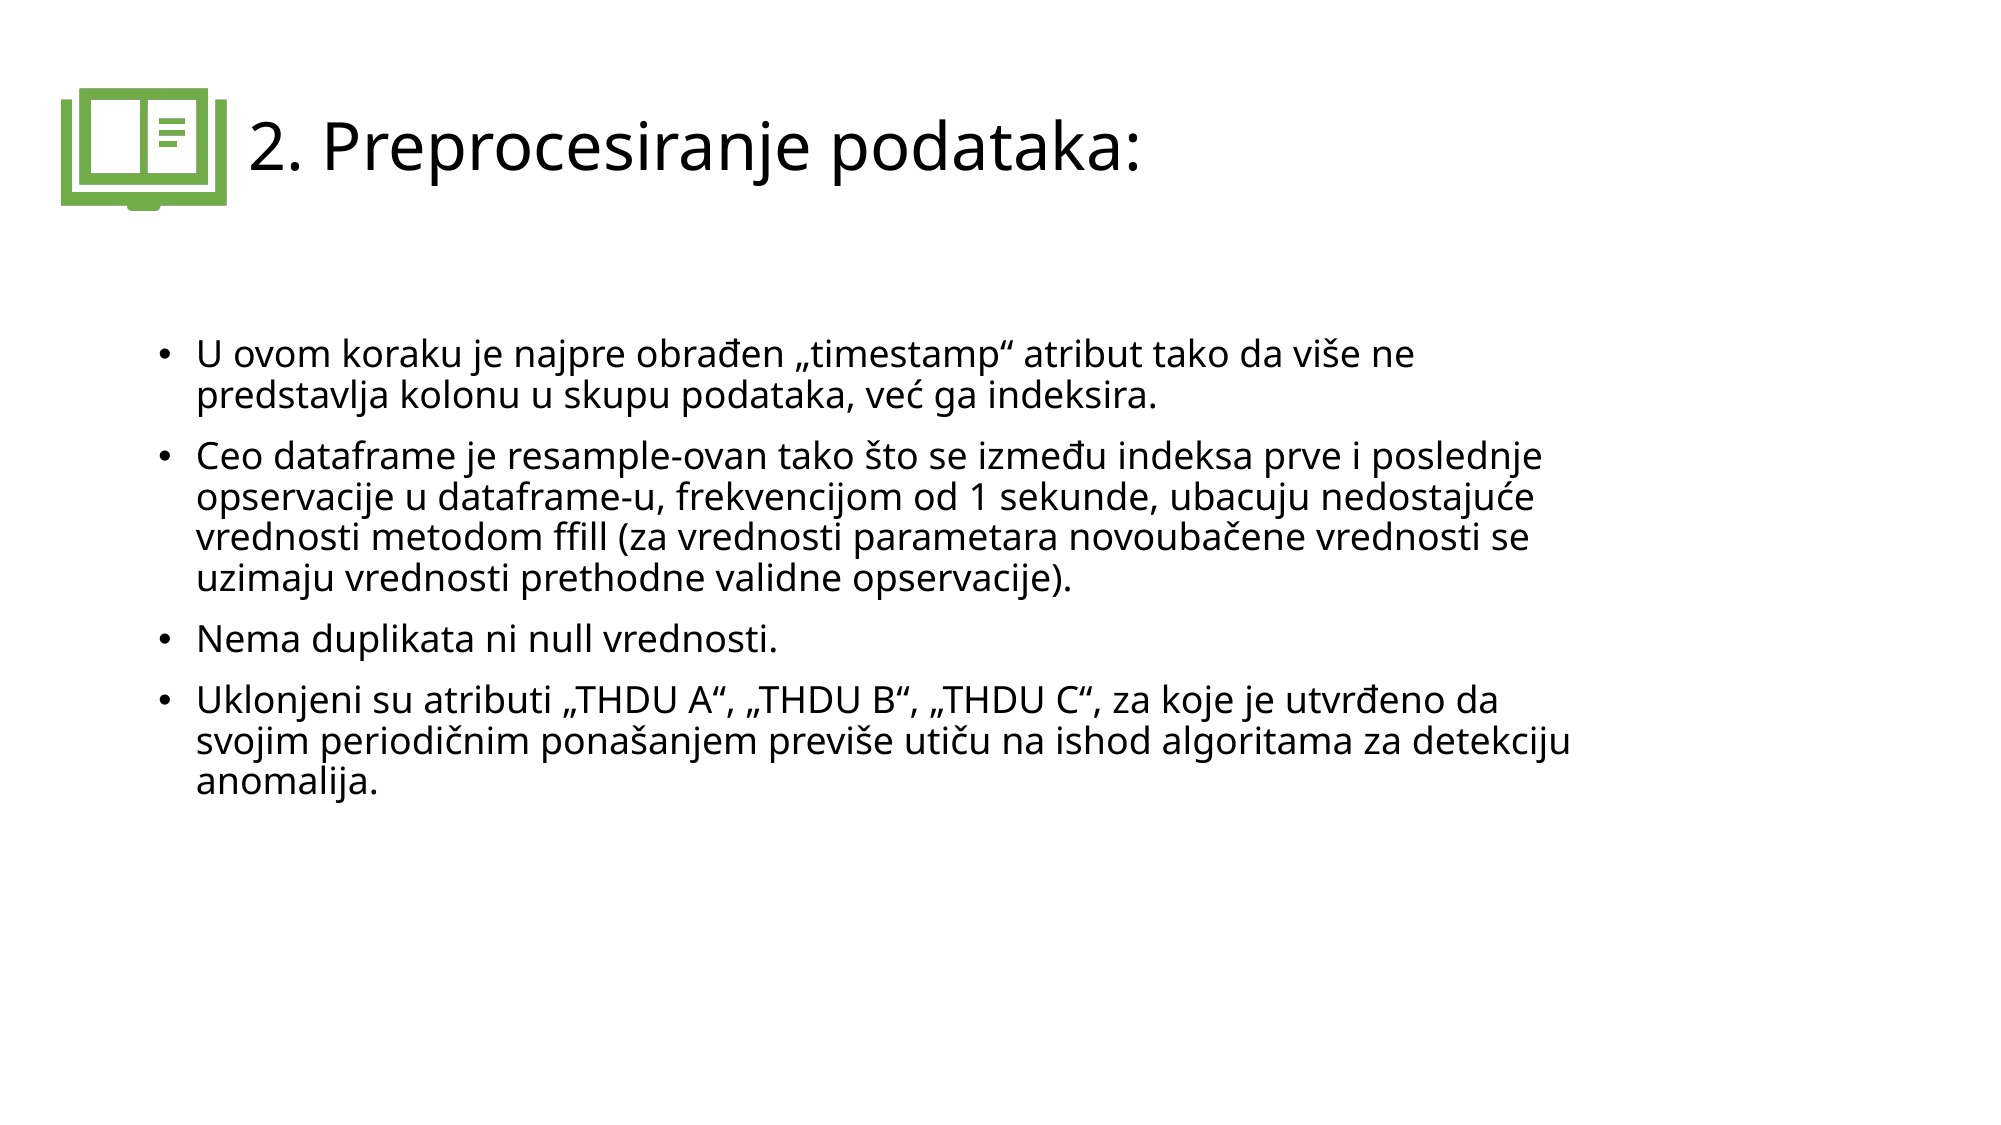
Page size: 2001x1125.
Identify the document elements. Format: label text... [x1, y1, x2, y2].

picture [53, 58, 234, 239]
list U ovom koraku je najpre obrađen „timestamp“ atribut tako da više ne predstavlja kolonu u skupu podataka, već ga indeksira. Ceo dataframe je resample-ovan tako što se između indeksa prve i poslednje opservacije u dataframe-u, frekvencijom od 1 sekunde, ubacuju nedostajuće vrednosti metodom ffill (za vrednosti parametara novoubačene vrednosti se uzimaju vrednosti prethodne validne opservacije). Nema duplikata ni null vrednosti. Uklonjeni su atributi „THDU A“, „THDU B“, „THDU C“, za koje je utvrđeno da svojim periodičnim ponašanjem previše utiču na ishod algoritama za detekciju anomalija. [143, 328, 1608, 1005]
title 2. Preprocesiranje podataka: [233, 27, 1481, 270]
